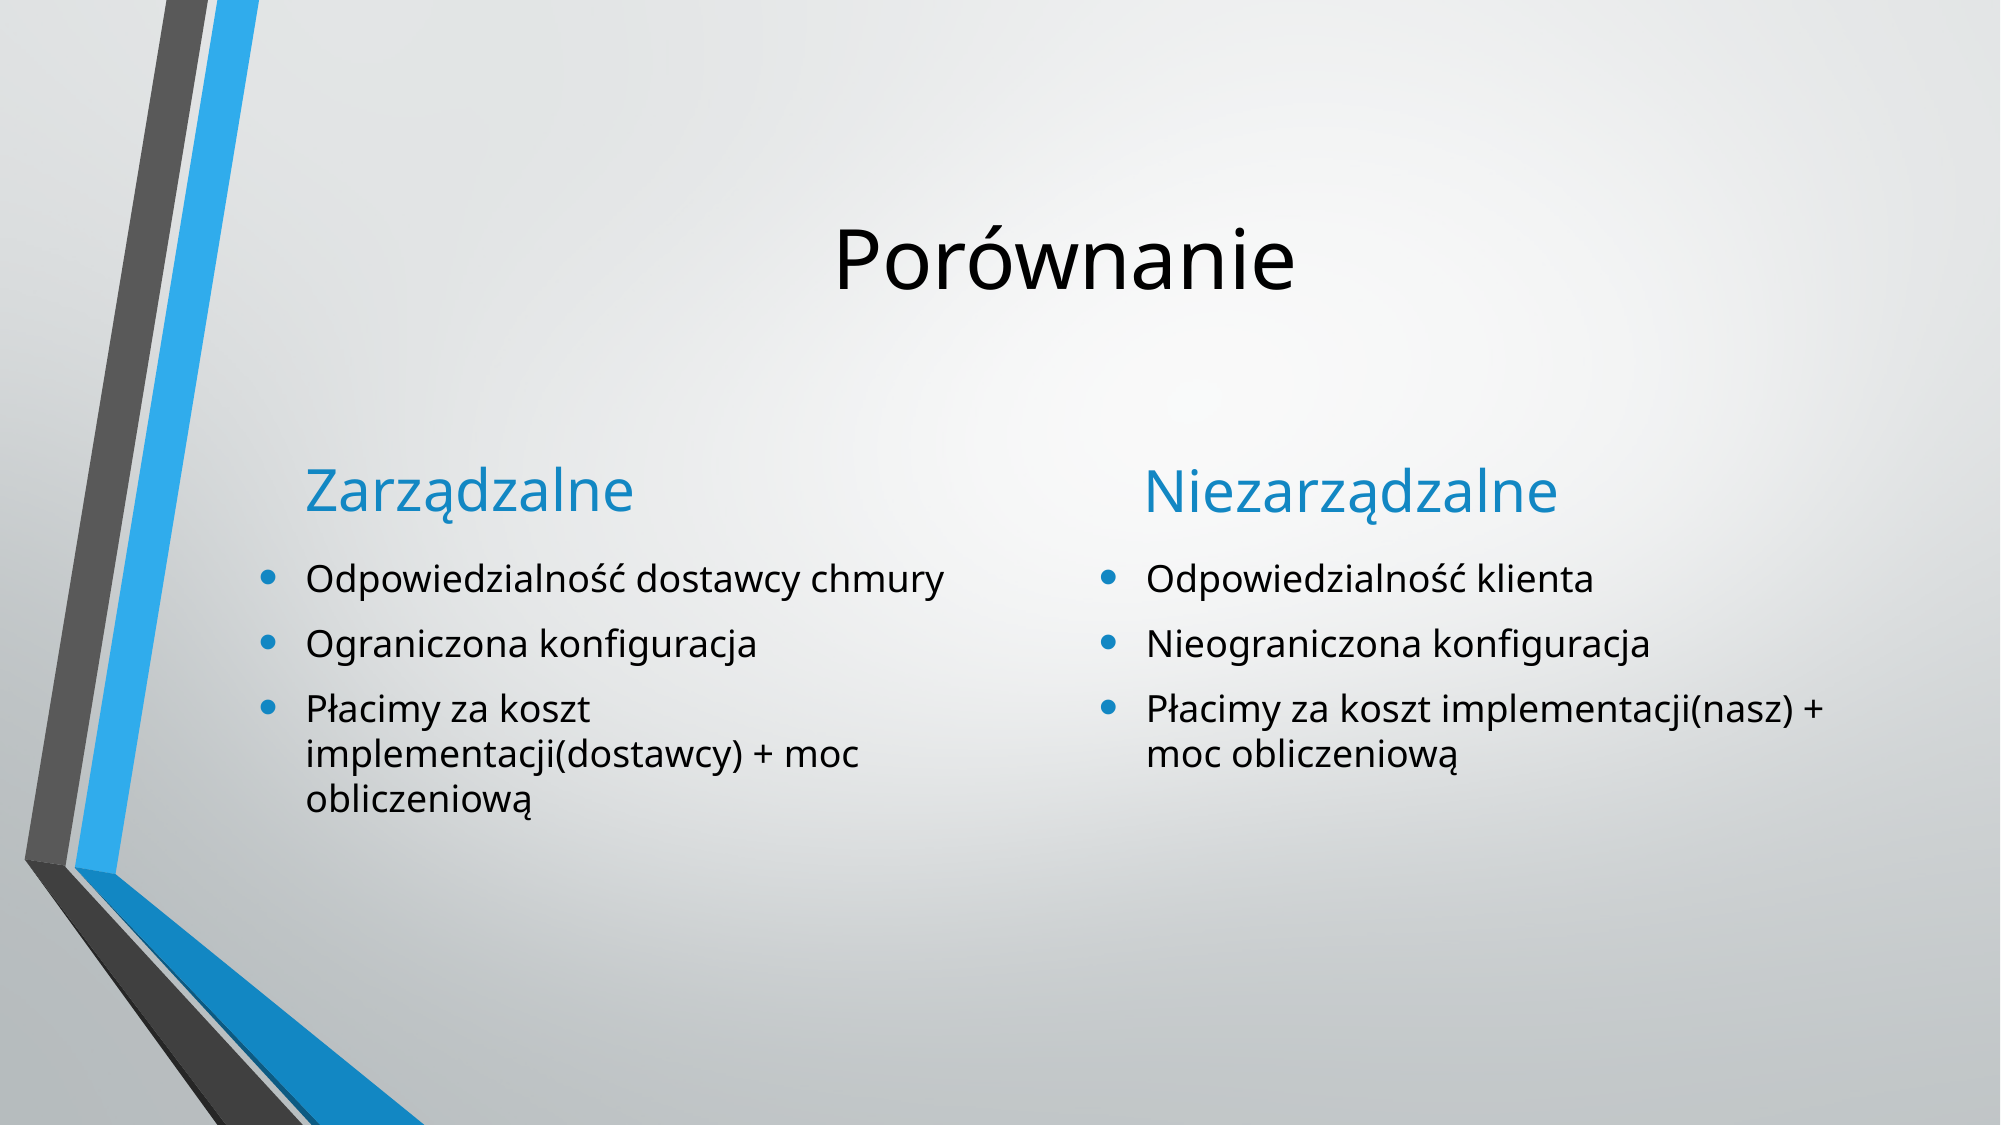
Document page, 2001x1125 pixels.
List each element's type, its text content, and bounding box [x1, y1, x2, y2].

list Odpowiedzialność klienta Nieograniczona konfiguracja Płacimy za koszt implementacji(nasz) + moc obliczeniową [1083, 547, 1887, 950]
title Porównanie [243, 112, 1887, 400]
list Niezarządzalne [1128, 437, 1887, 532]
list Odpowiedzialność dostawcy chmury Ograniczona konfiguracja Płacimy za koszt implementacji(dostawcy) + moc obliczeniową [243, 547, 1047, 950]
list Zarządzalne [290, 436, 1047, 531]
